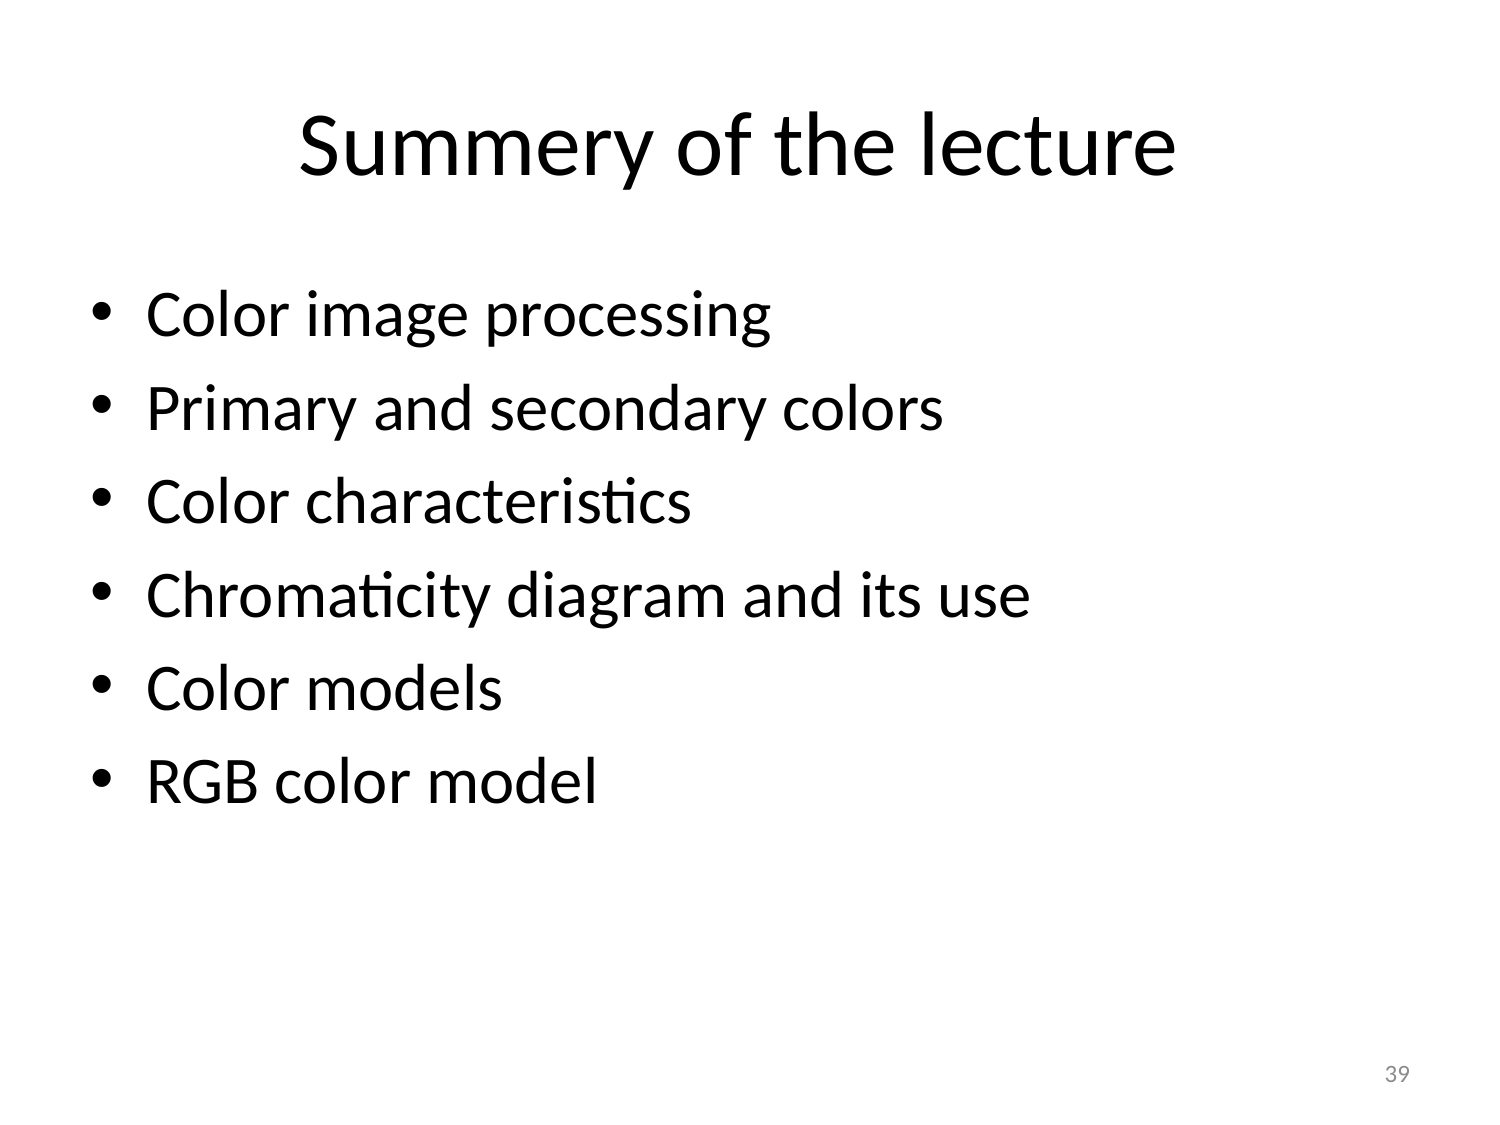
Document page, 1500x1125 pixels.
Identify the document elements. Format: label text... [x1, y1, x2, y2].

slide_number 39 [1074, 1042, 1425, 1103]
list Color image processing Primary and secondary colors Color characteristics Chromaticity diagram and its use Color models RGB color model [75, 262, 1425, 1005]
title Summery of the lecture [75, 45, 1425, 233]
